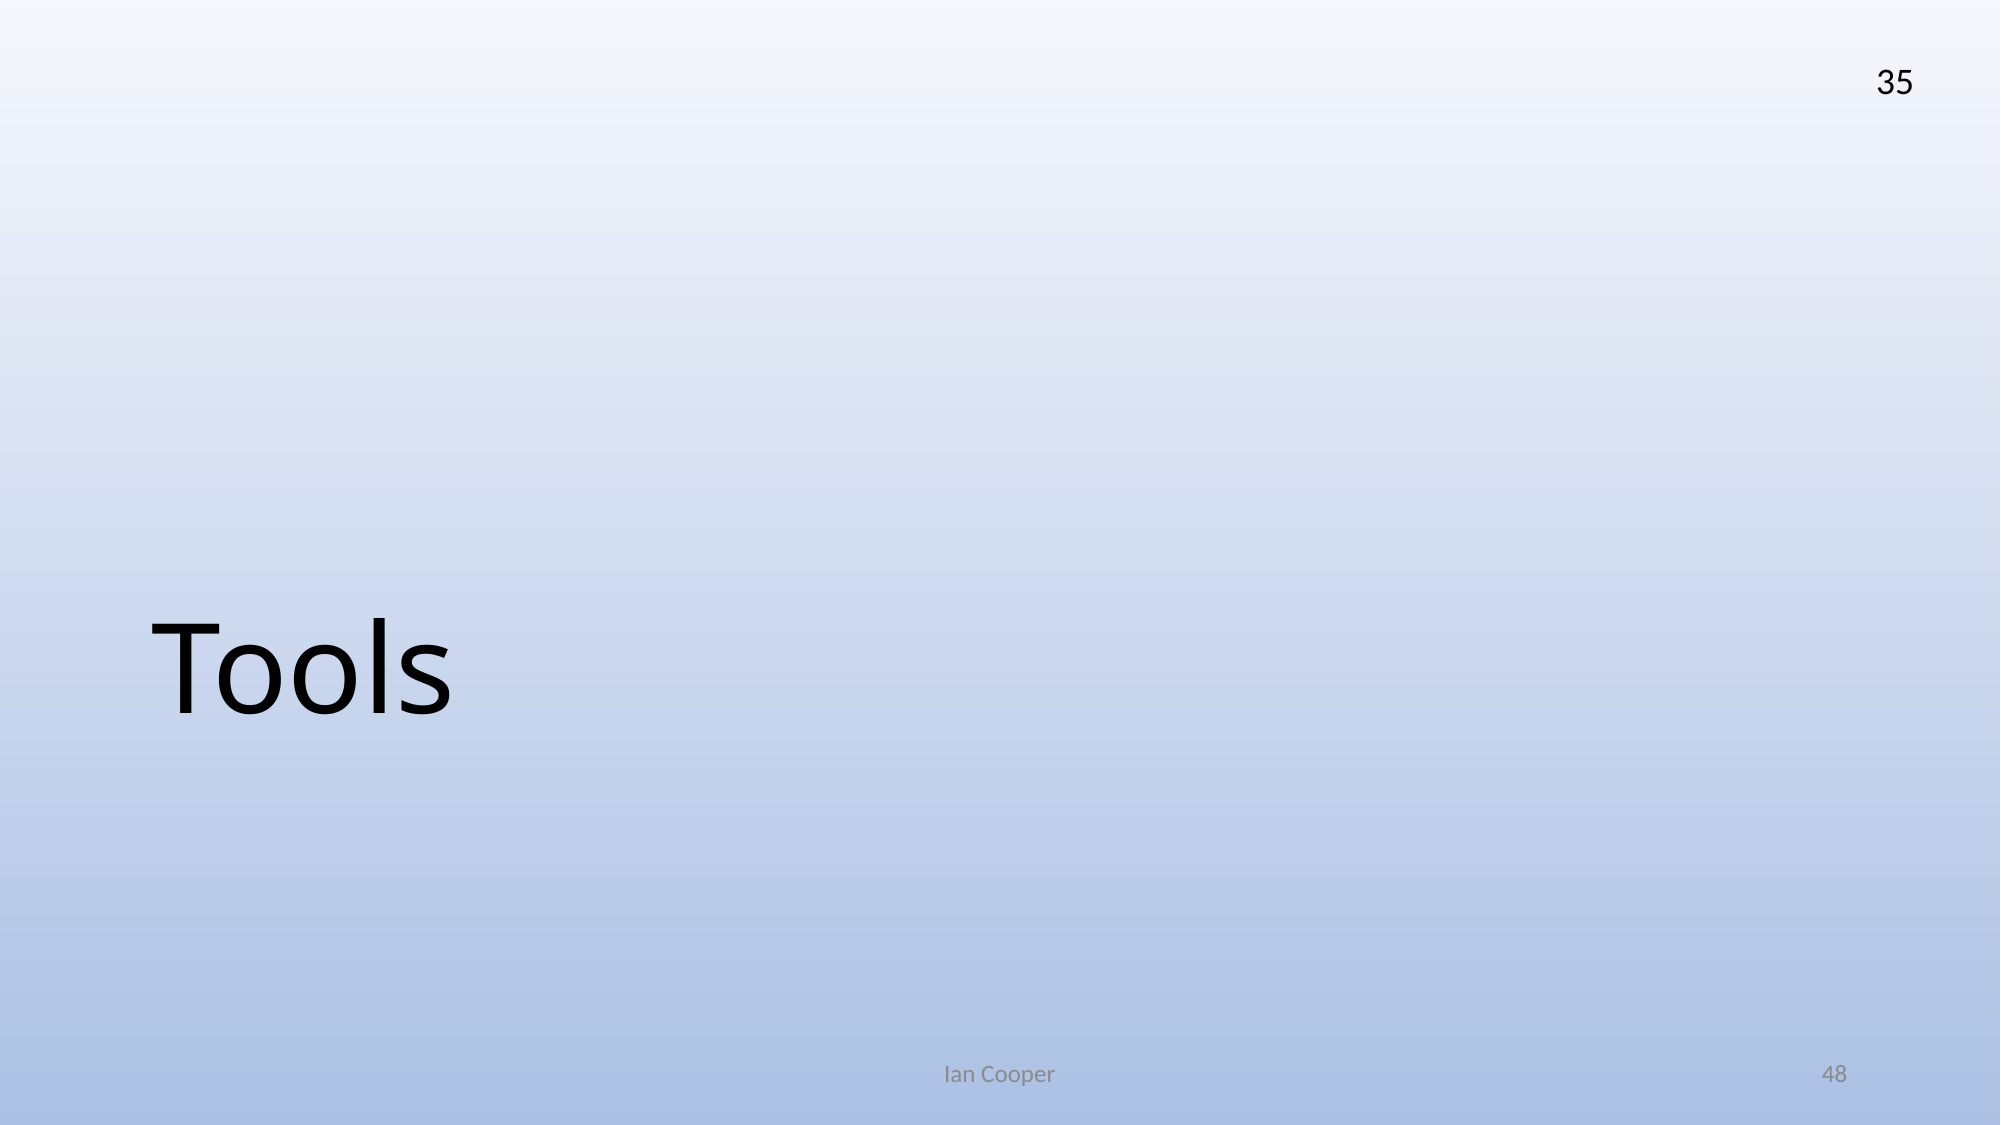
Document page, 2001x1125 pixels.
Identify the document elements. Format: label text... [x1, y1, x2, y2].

text_box 35 [1861, 49, 1936, 110]
slide_number 48 [1412, 1042, 1863, 1103]
footer Ian Cooper [662, 1042, 1338, 1103]
title Tools [136, 280, 1862, 749]
